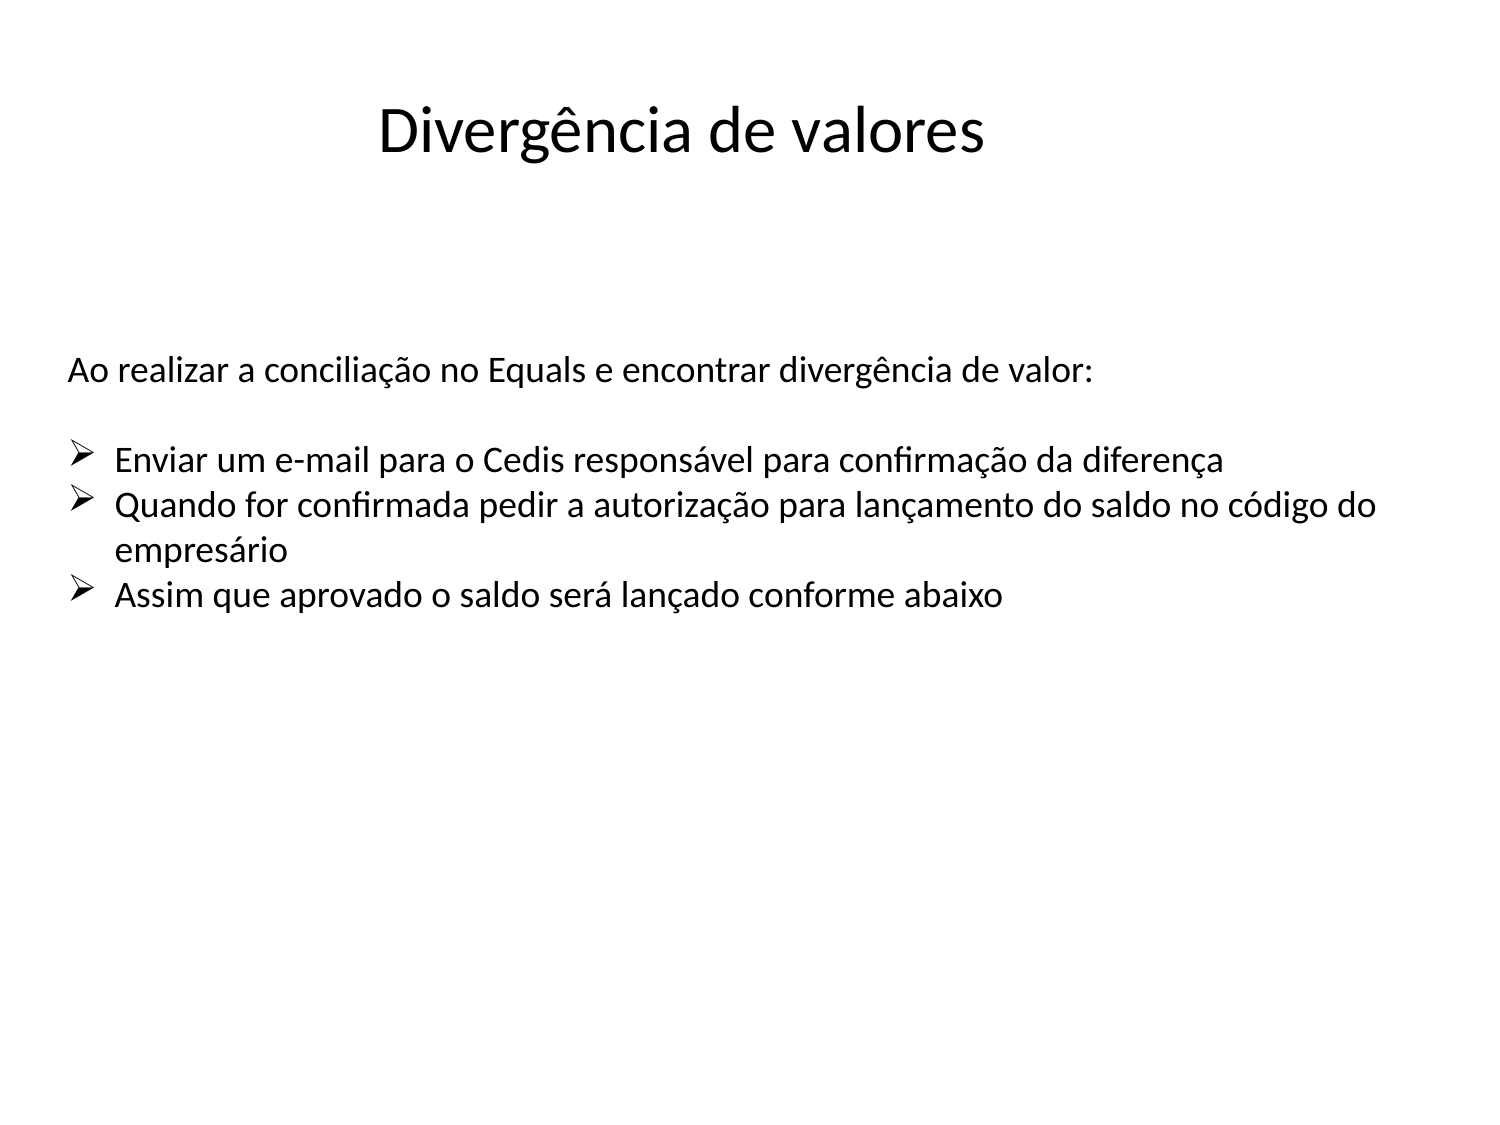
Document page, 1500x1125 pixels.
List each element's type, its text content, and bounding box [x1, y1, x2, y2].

text_box Ao realizar a conciliação no Equals e encontrar divergência de valor: Enviar um e-mail para o Cedis responsável para confirmação da diferença Quando for confirmada pedir a autorização para lançamento do saldo no código do empresário Assim que aprovado o saldo será lançado conforme abaixo [53, 337, 1500, 623]
text_box Divergência de valores [363, 78, 1016, 173]
